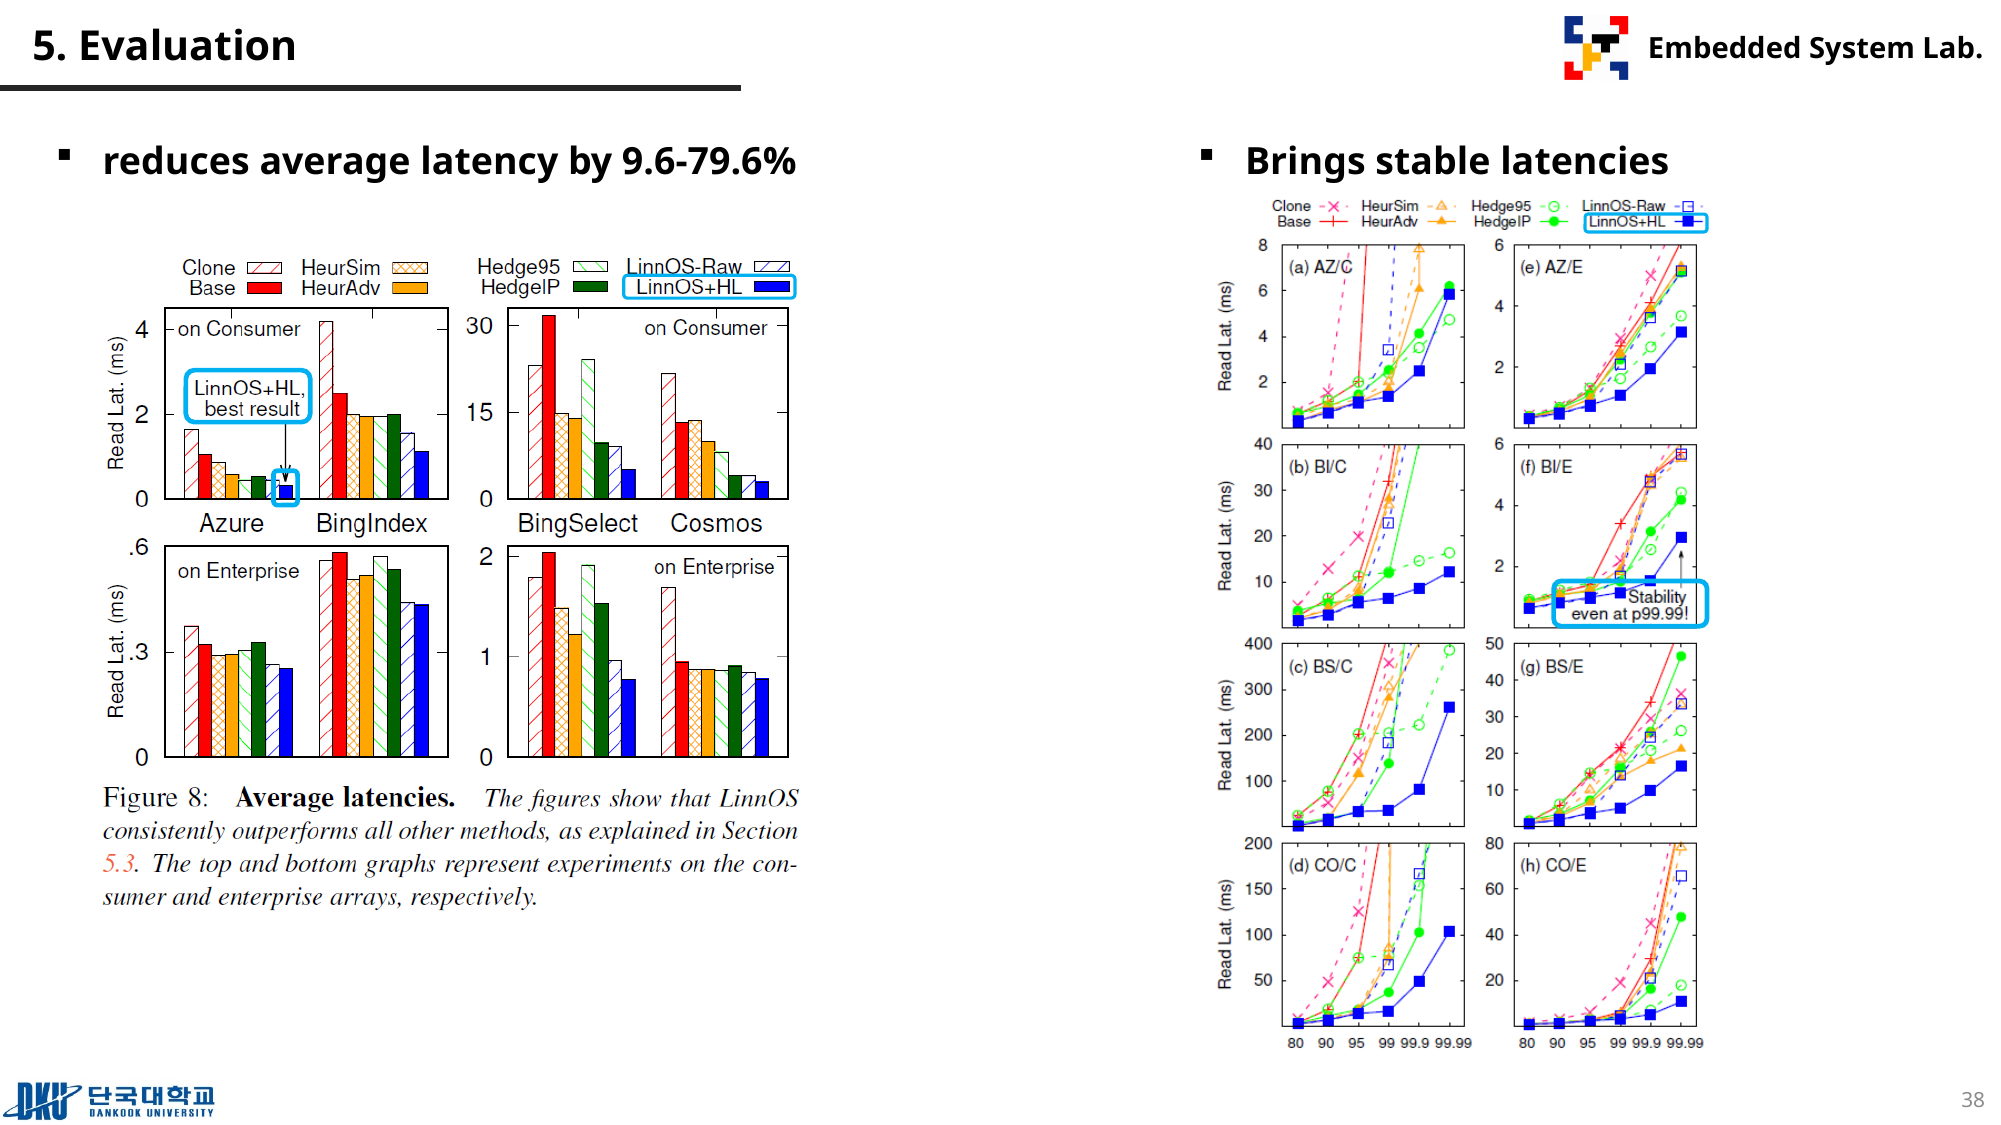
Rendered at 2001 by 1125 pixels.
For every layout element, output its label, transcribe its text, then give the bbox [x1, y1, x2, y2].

picture [1563, 15, 1629, 81]
picture [91, 243, 808, 919]
title 5. Evaluation [17, 17, 1474, 78]
slide_number 38 [1550, 1076, 2000, 1125]
picture [0, 1076, 217, 1125]
text_box Brings stable latencies [1183, 130, 1685, 190]
text_box reduces average latency by 9.6-79.6% [41, 130, 812, 190]
picture [1194, 190, 1727, 1062]
